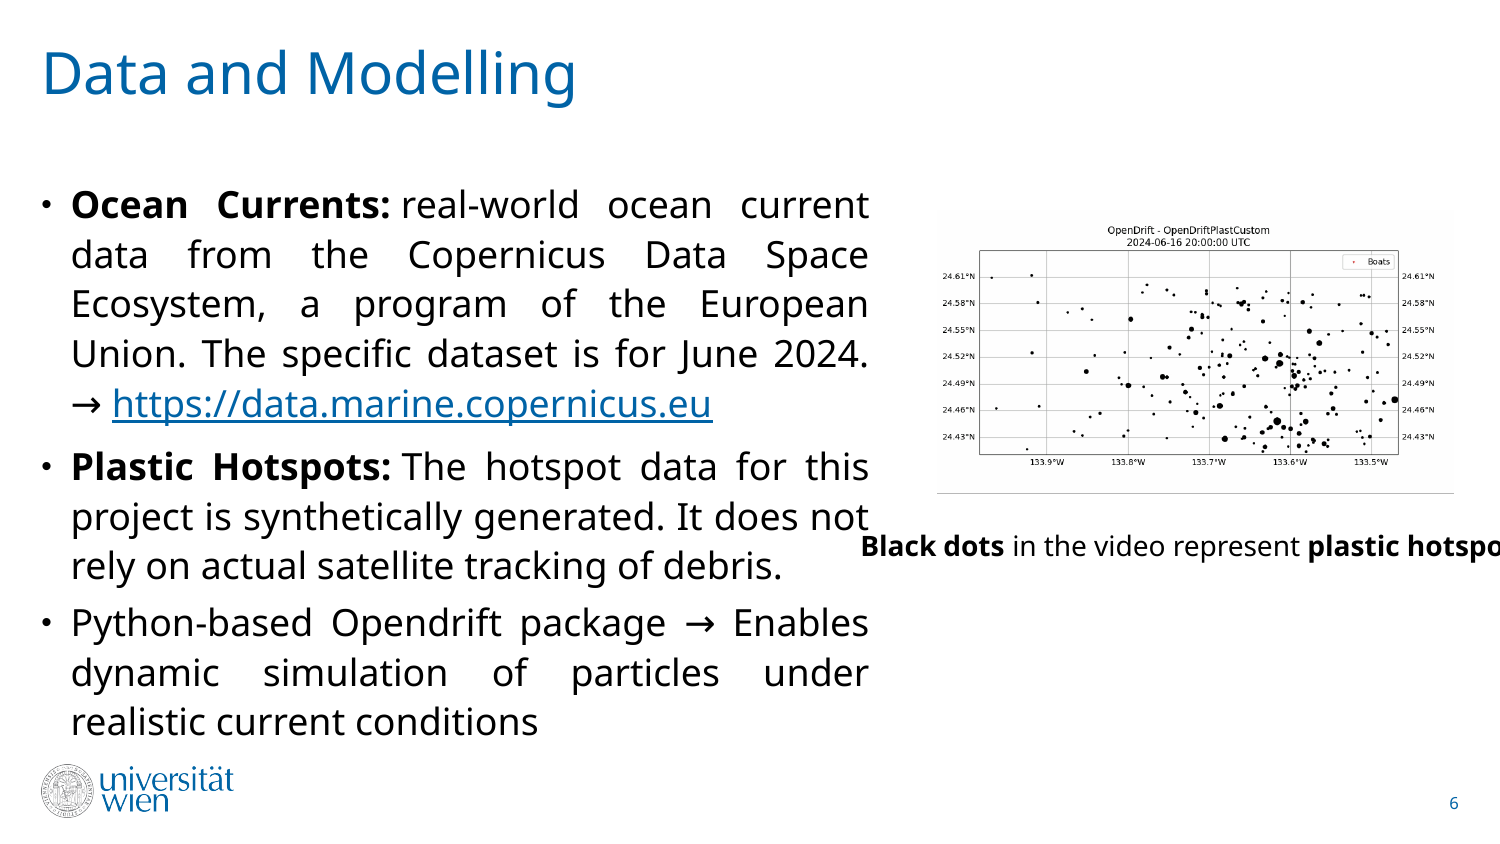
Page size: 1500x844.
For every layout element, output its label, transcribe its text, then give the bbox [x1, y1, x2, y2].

list Ocean Currents: real-world ocean current data from the Copernicus Data Space Ecosystem, a program of the European Union. The specific dataset is for June 2024. → https://data.marine.copernicus.eu Plastic Hotspots: The hotspot data for this project is synthetically generated. It does not rely on actual satellite tracking of debris. Python-based Opendrift package → Enables dynamic simulation of particles under realistic current conditions [41, 176, 871, 667]
picture [41, 764, 234, 818]
slide_number 6 [1399, 781, 1459, 827]
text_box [936, 209, 1455, 495]
title Data and Modelling [41, 41, 1459, 184]
text_box Black dots in the video represent plastic hotspots [845, 521, 1500, 604]
